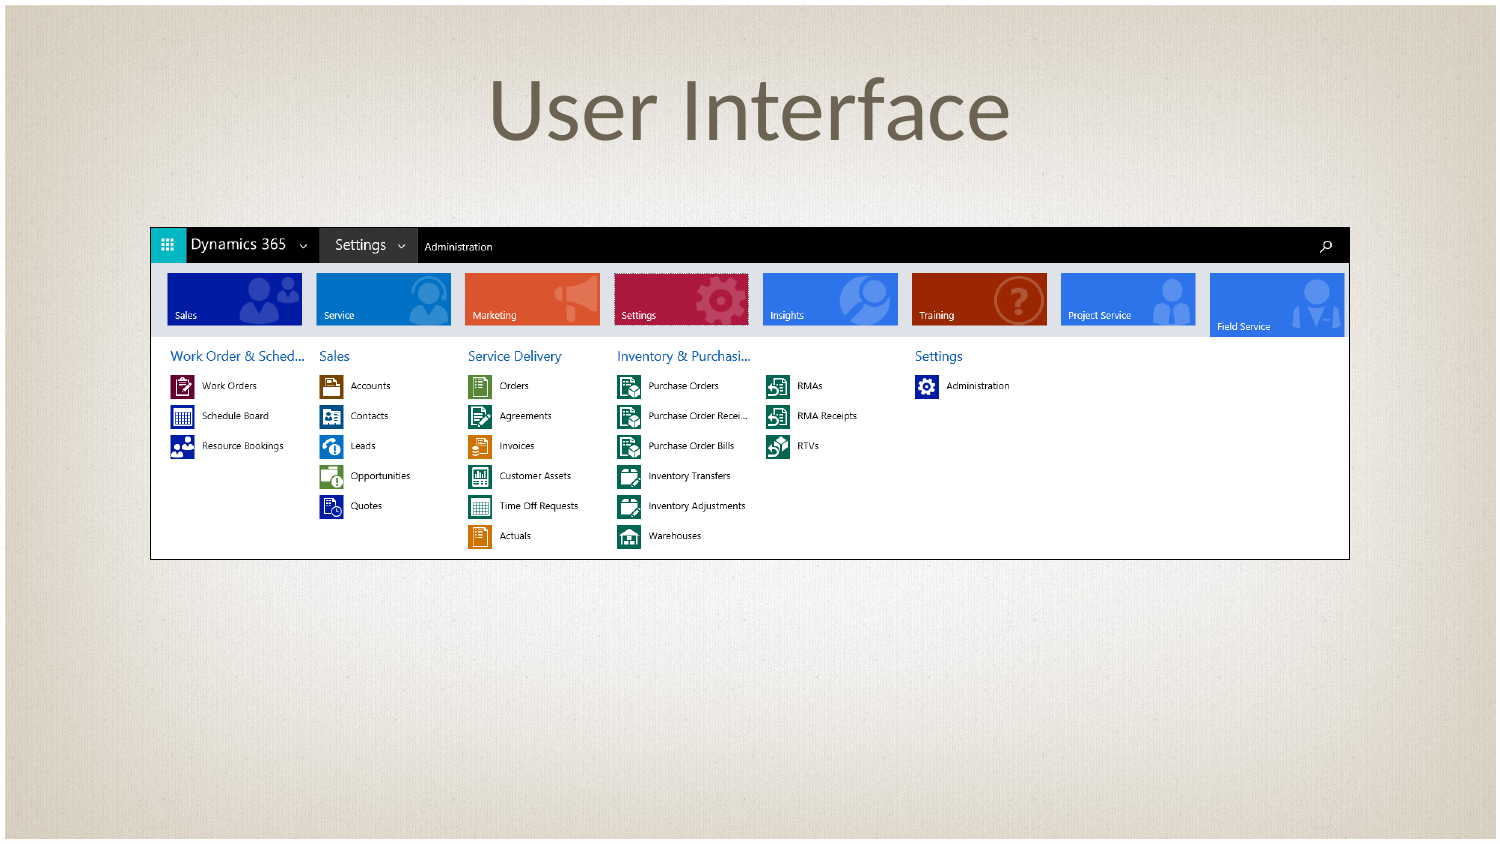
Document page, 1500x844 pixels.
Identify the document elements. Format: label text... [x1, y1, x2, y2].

title User Interface [75, 33, 1425, 175]
picture [0, 0, 1500, 844]
